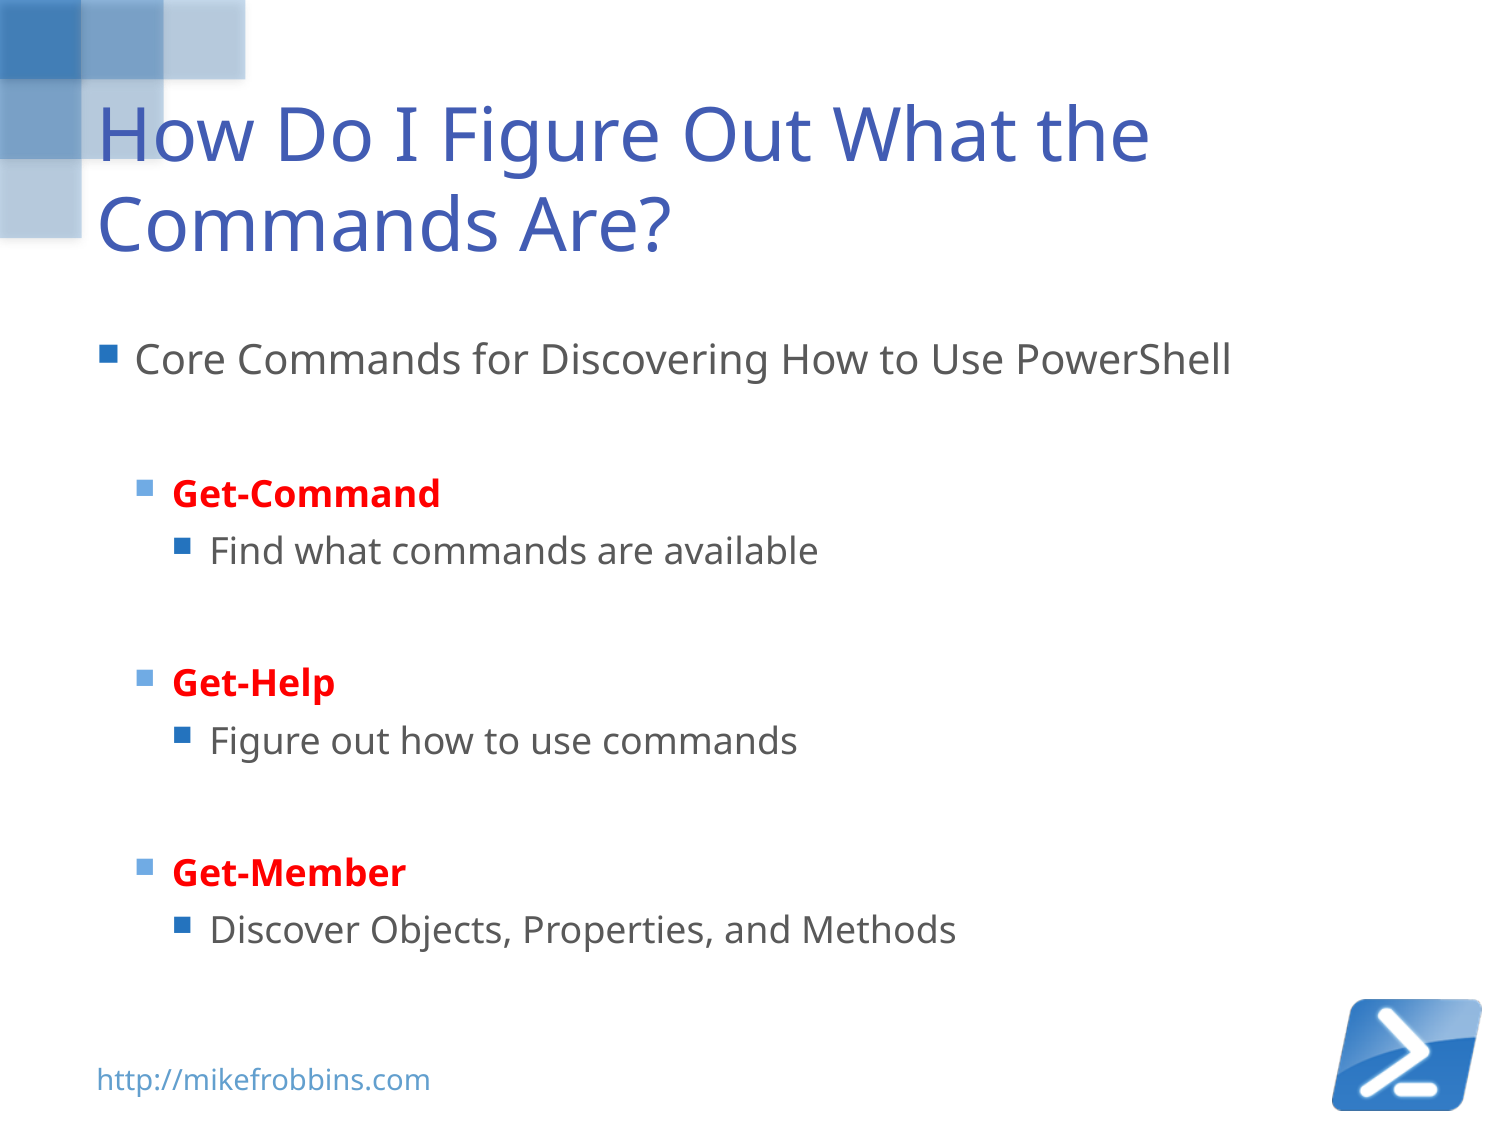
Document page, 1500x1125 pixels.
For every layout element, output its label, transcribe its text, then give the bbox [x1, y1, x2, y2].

title How Do I Figure Out What the Commands Are? [81, 79, 1322, 263]
picture [1332, 999, 1482, 1111]
list Core Commands for Discovering How to Use PowerShell Get-Command Find what commands are available Get-Help Figure out how to use commands Get-Member Discover Objects, Properties, and Methods [81, 324, 1322, 1005]
